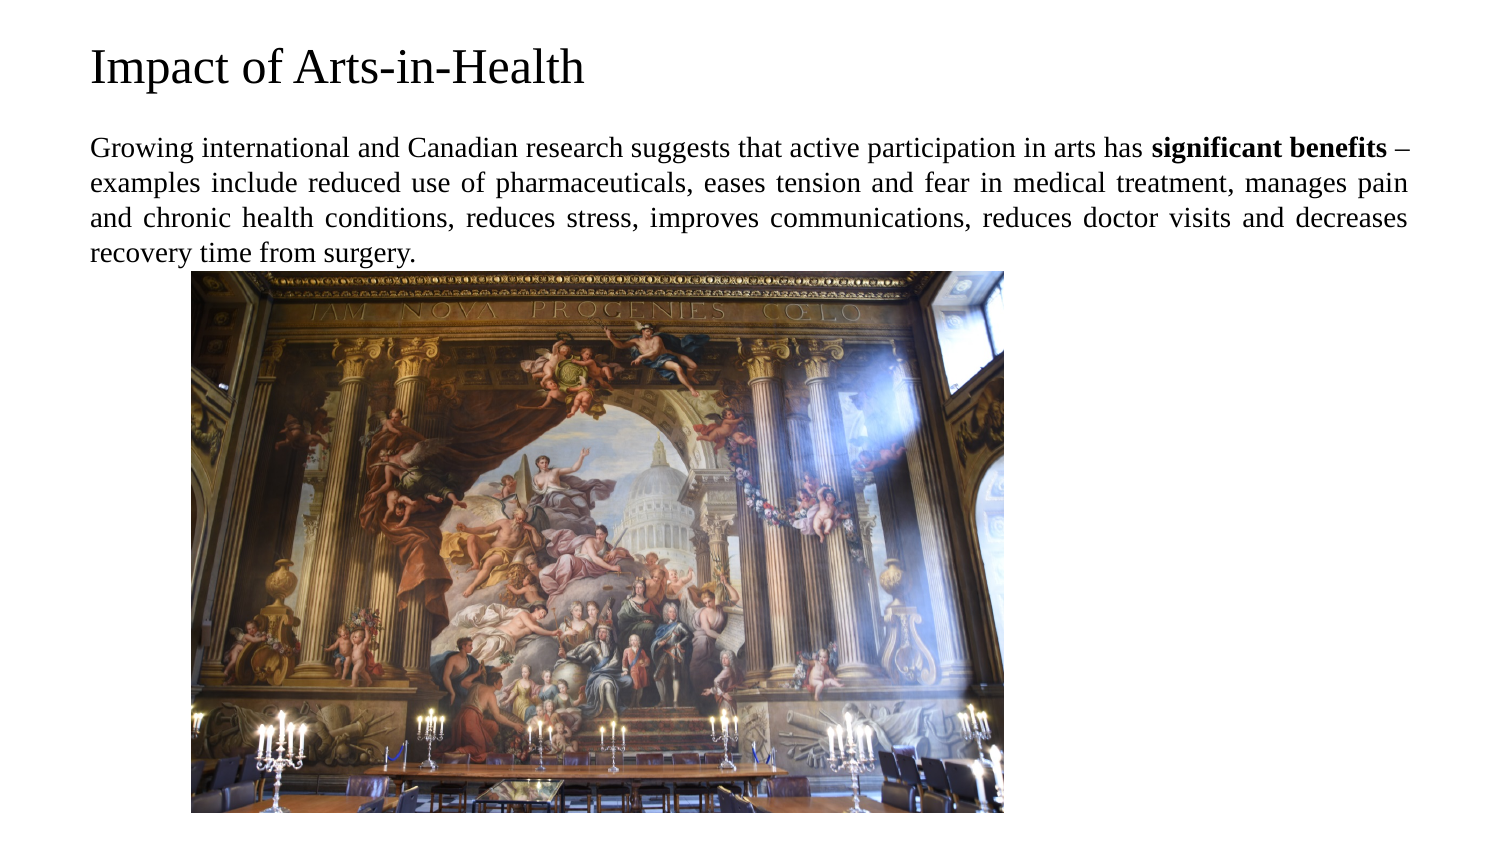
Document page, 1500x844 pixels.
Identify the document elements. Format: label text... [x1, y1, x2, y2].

picture [191, 270, 1004, 814]
list Growing international and Canadian research suggests that active participation in arts has significant benefits – examples include reduced use of pharmaceuticals, eases tension and fear in medical treatment, manages pain and chronic health conditions, reduces stress, improves communications, reduces doctor visits and decreases recovery time from surgery. [75, 120, 1425, 821]
title Impact of Arts-in-Health [75, 23, 1425, 103]
